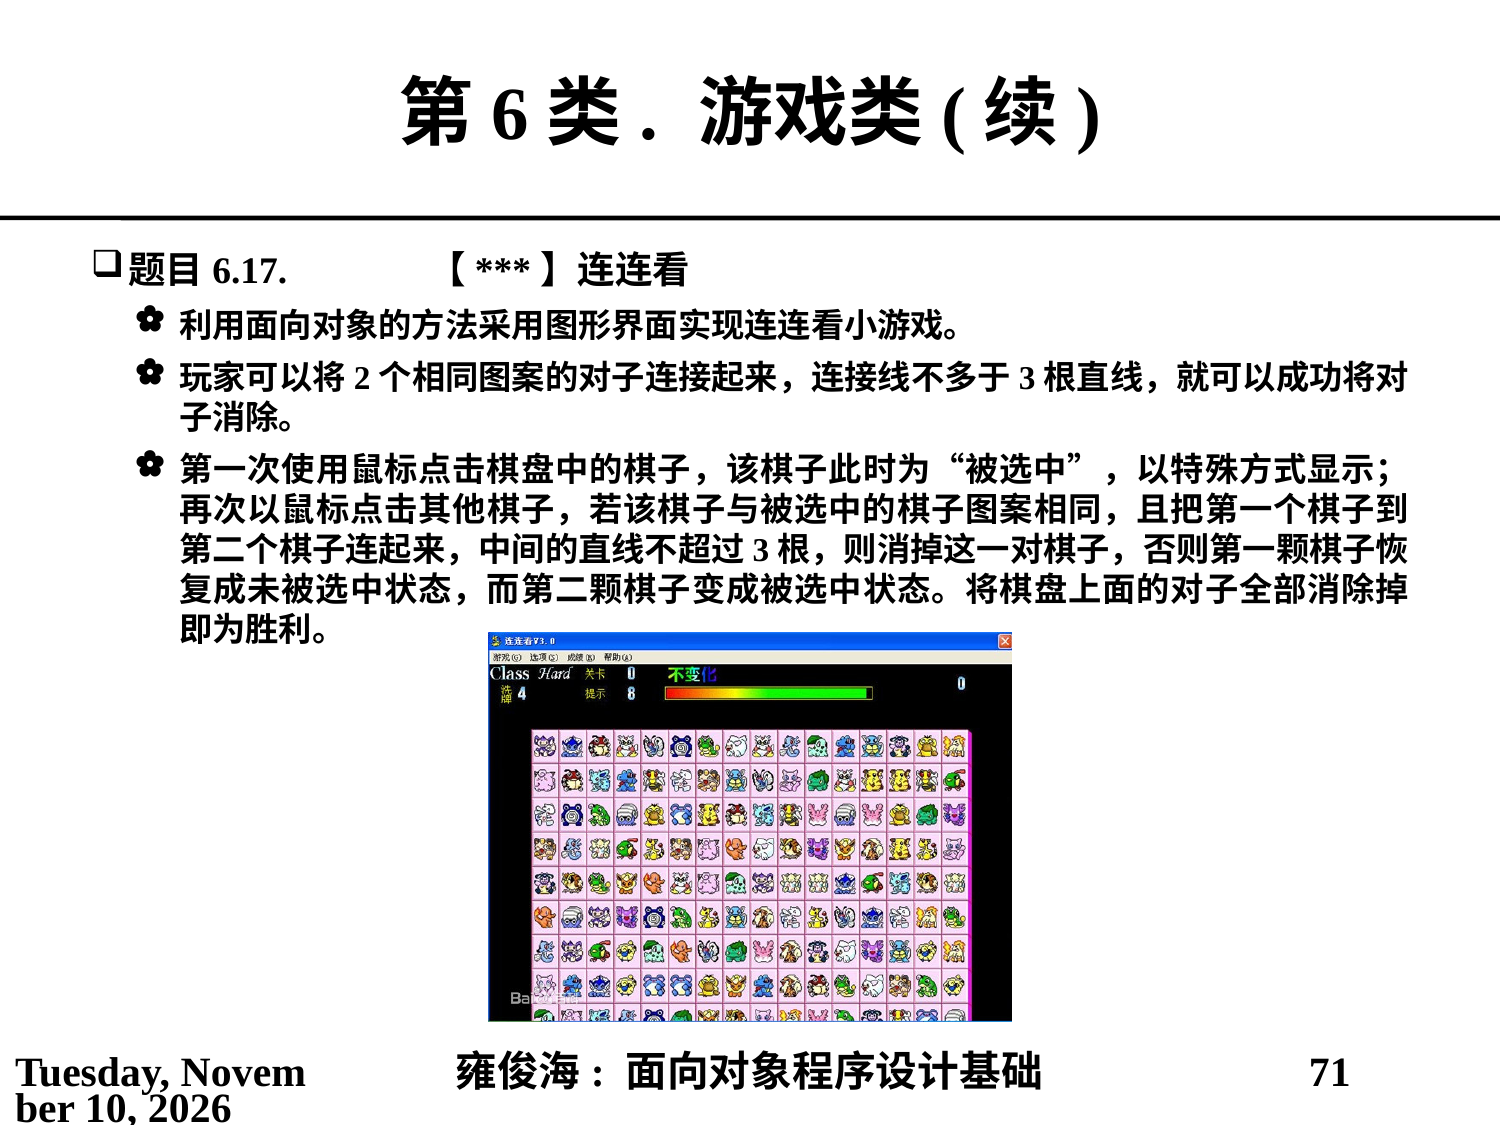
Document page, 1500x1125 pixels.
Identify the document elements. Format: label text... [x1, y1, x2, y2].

picture [488, 632, 1012, 1022]
list 题目6.17. 【***】连连看 利用面向对象的方法采用图形界面实现连连看小游戏。 玩家可以将2个相同图案的对子连接起来，连接线不多于3根直线，就可以成功将对子消除。 第一次使用鼠标点击棋盘中的棋子，该棋子此时为“被选中”，以特殊方式显示；再次以鼠标点击其他棋子，若该棋子与被选中的棋子图案相同，且把第一个棋子到第二个棋子连起来，中间的直线不超过3根，则消掉这一对棋子，否则第一颗棋子恢复成未被选中状态，而第二颗棋子变成被选中状态。将棋盘上面的对子全部消除掉即为胜利。 [75, 239, 1425, 1042]
slide_number 71 [1161, 1042, 1499, 1103]
title 第6类. 游戏类(续) [0, 0, 1500, 217]
footer 雍俊海: 面向对象程序设计基础 [337, 1042, 1161, 1103]
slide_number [0, 1042, 337, 1103]
